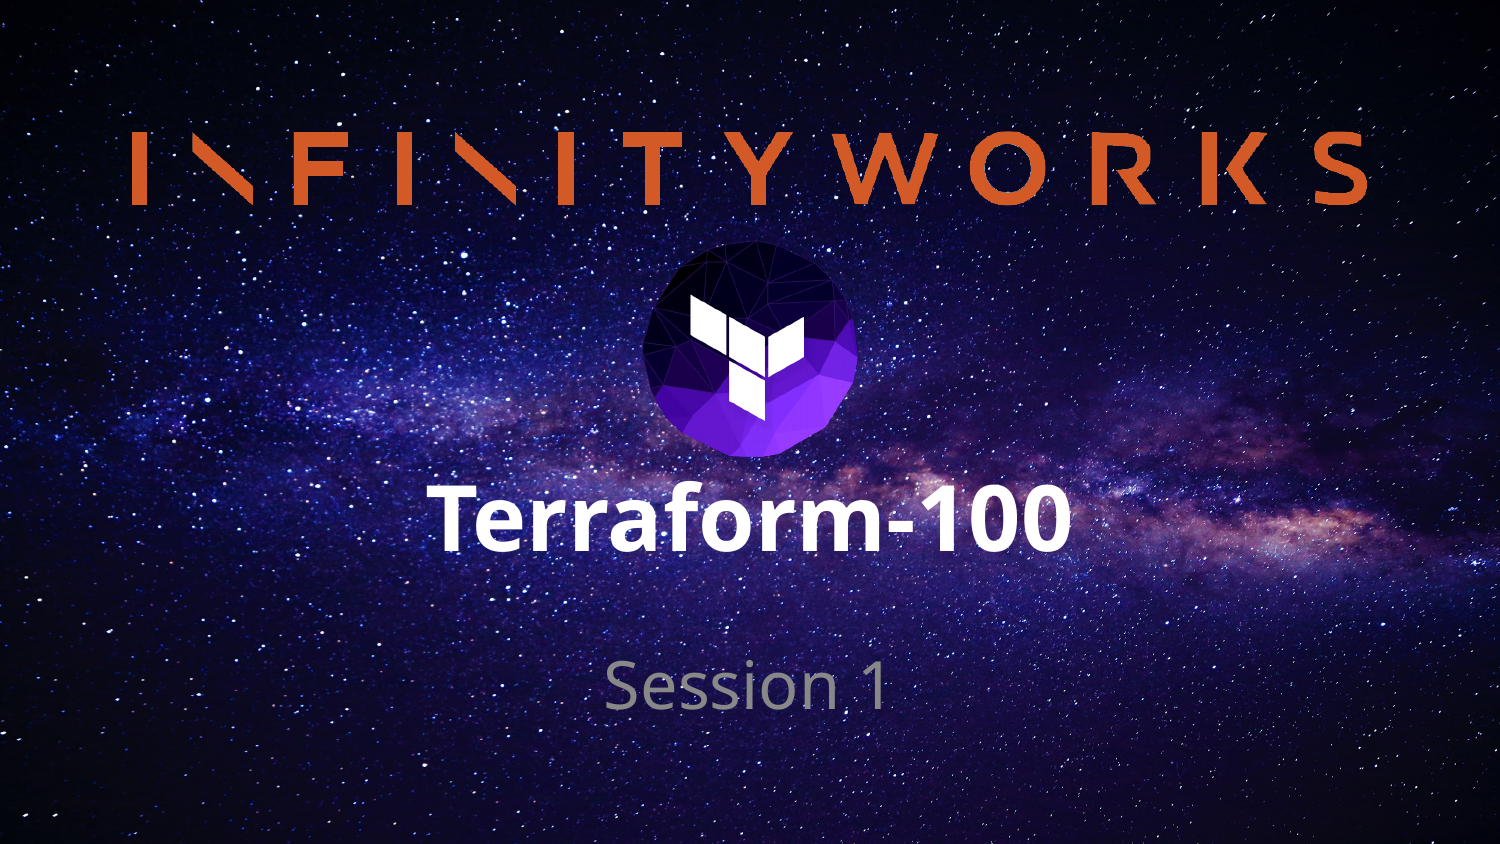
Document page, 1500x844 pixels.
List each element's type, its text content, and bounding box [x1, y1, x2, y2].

title Terraform-100 [112, 424, 1388, 606]
subtitle Session 1 [225, 628, 1275, 844]
picture [0, 0, 1500, 844]
